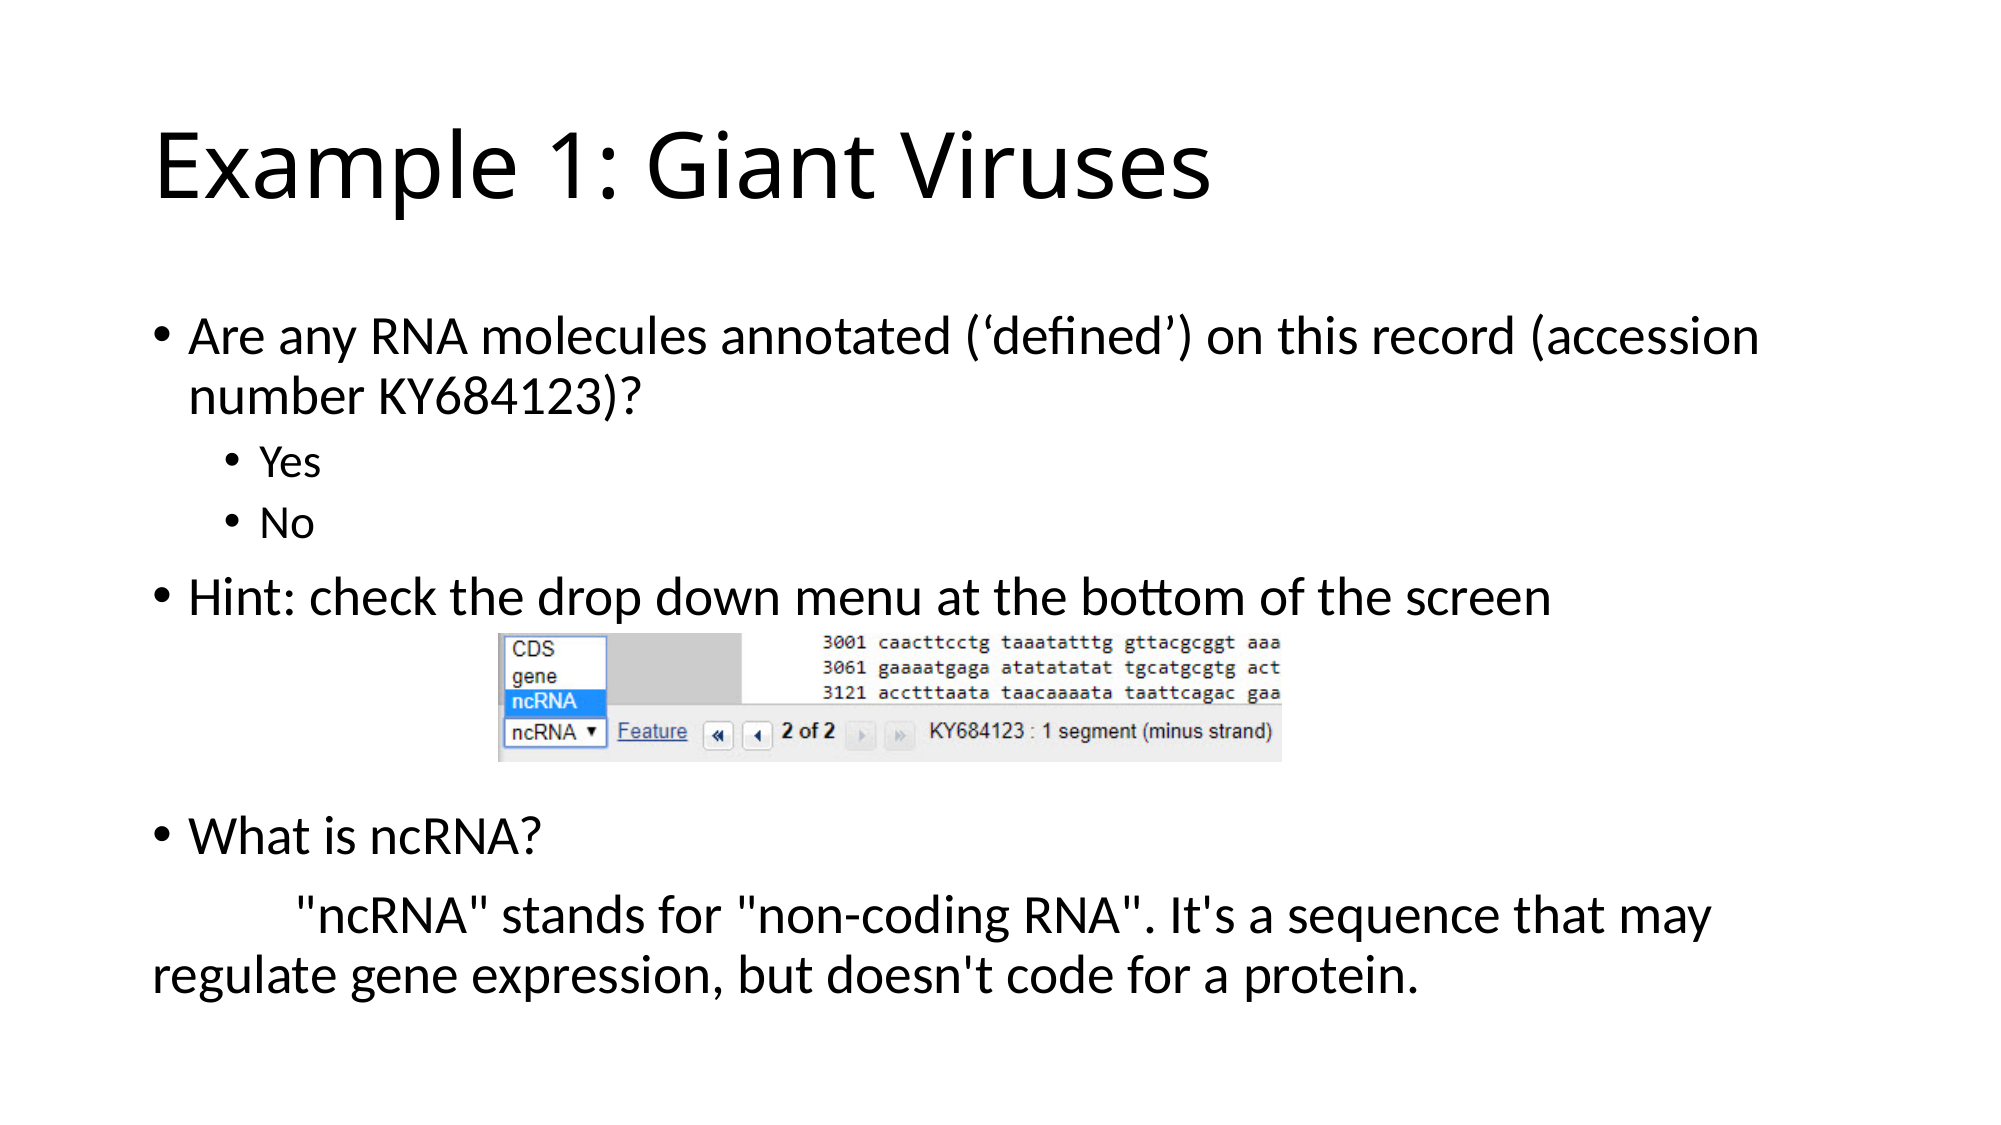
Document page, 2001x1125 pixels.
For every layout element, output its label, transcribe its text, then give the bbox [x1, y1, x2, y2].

title Example 1: Giant Viruses [137, 59, 1863, 278]
picture [498, 633, 1282, 762]
list Are any RNA molecules annotated (‘defined’) on this record (accession number KY684123)? Yes No Hint: check the drop down menu at the bottom of the screen What is ncRNA? "ncRNA" stands for "non-coding RNA". It's a sequence that may regulate gene expression, but doesn't code for a protein. [137, 299, 1863, 1014]
